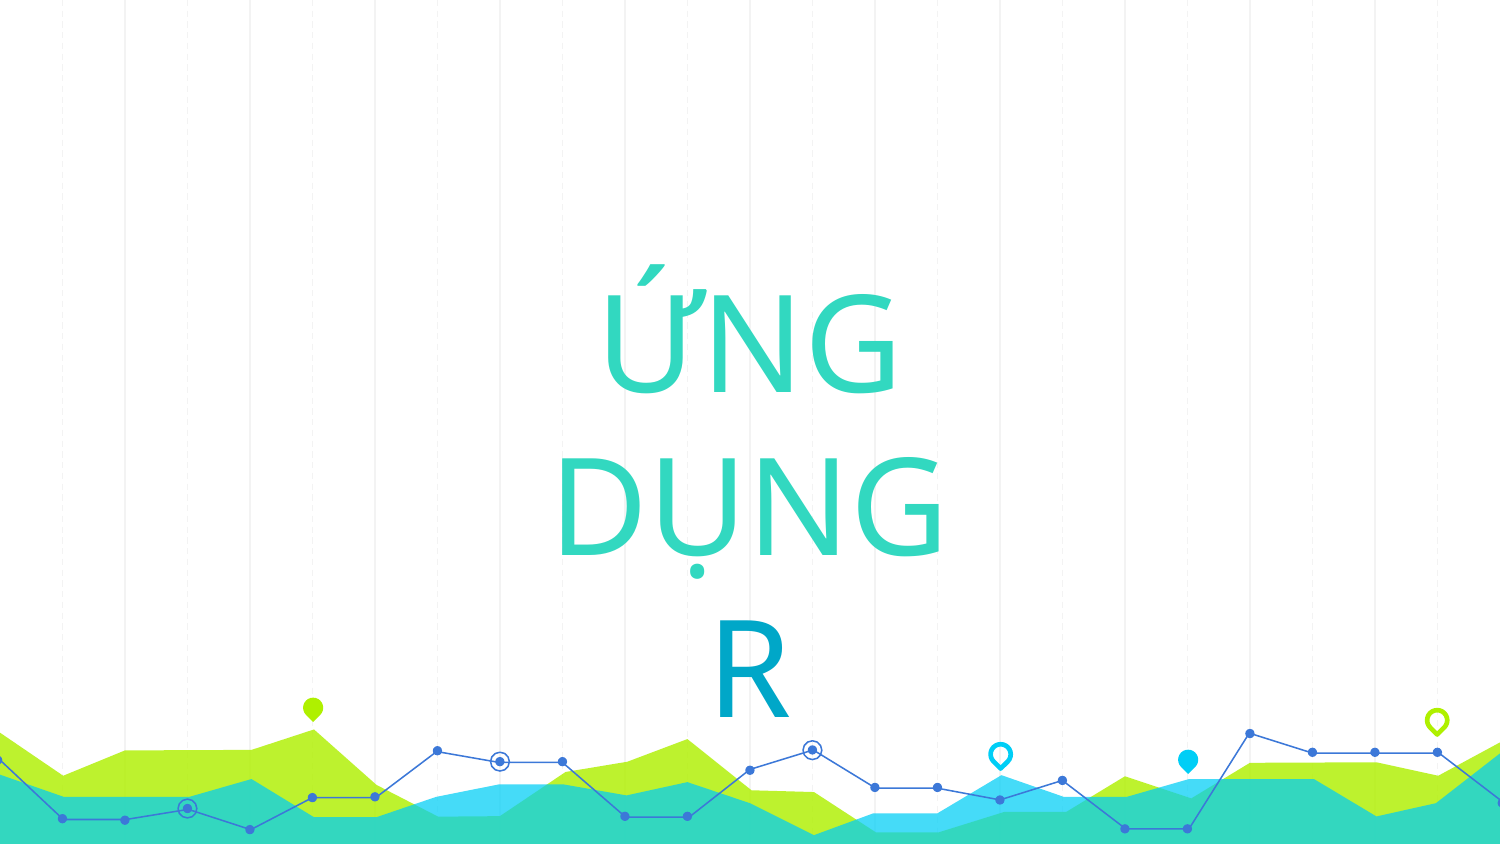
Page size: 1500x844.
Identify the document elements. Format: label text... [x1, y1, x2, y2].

text_box ỨNG DỤNG R [378, 250, 1122, 753]
